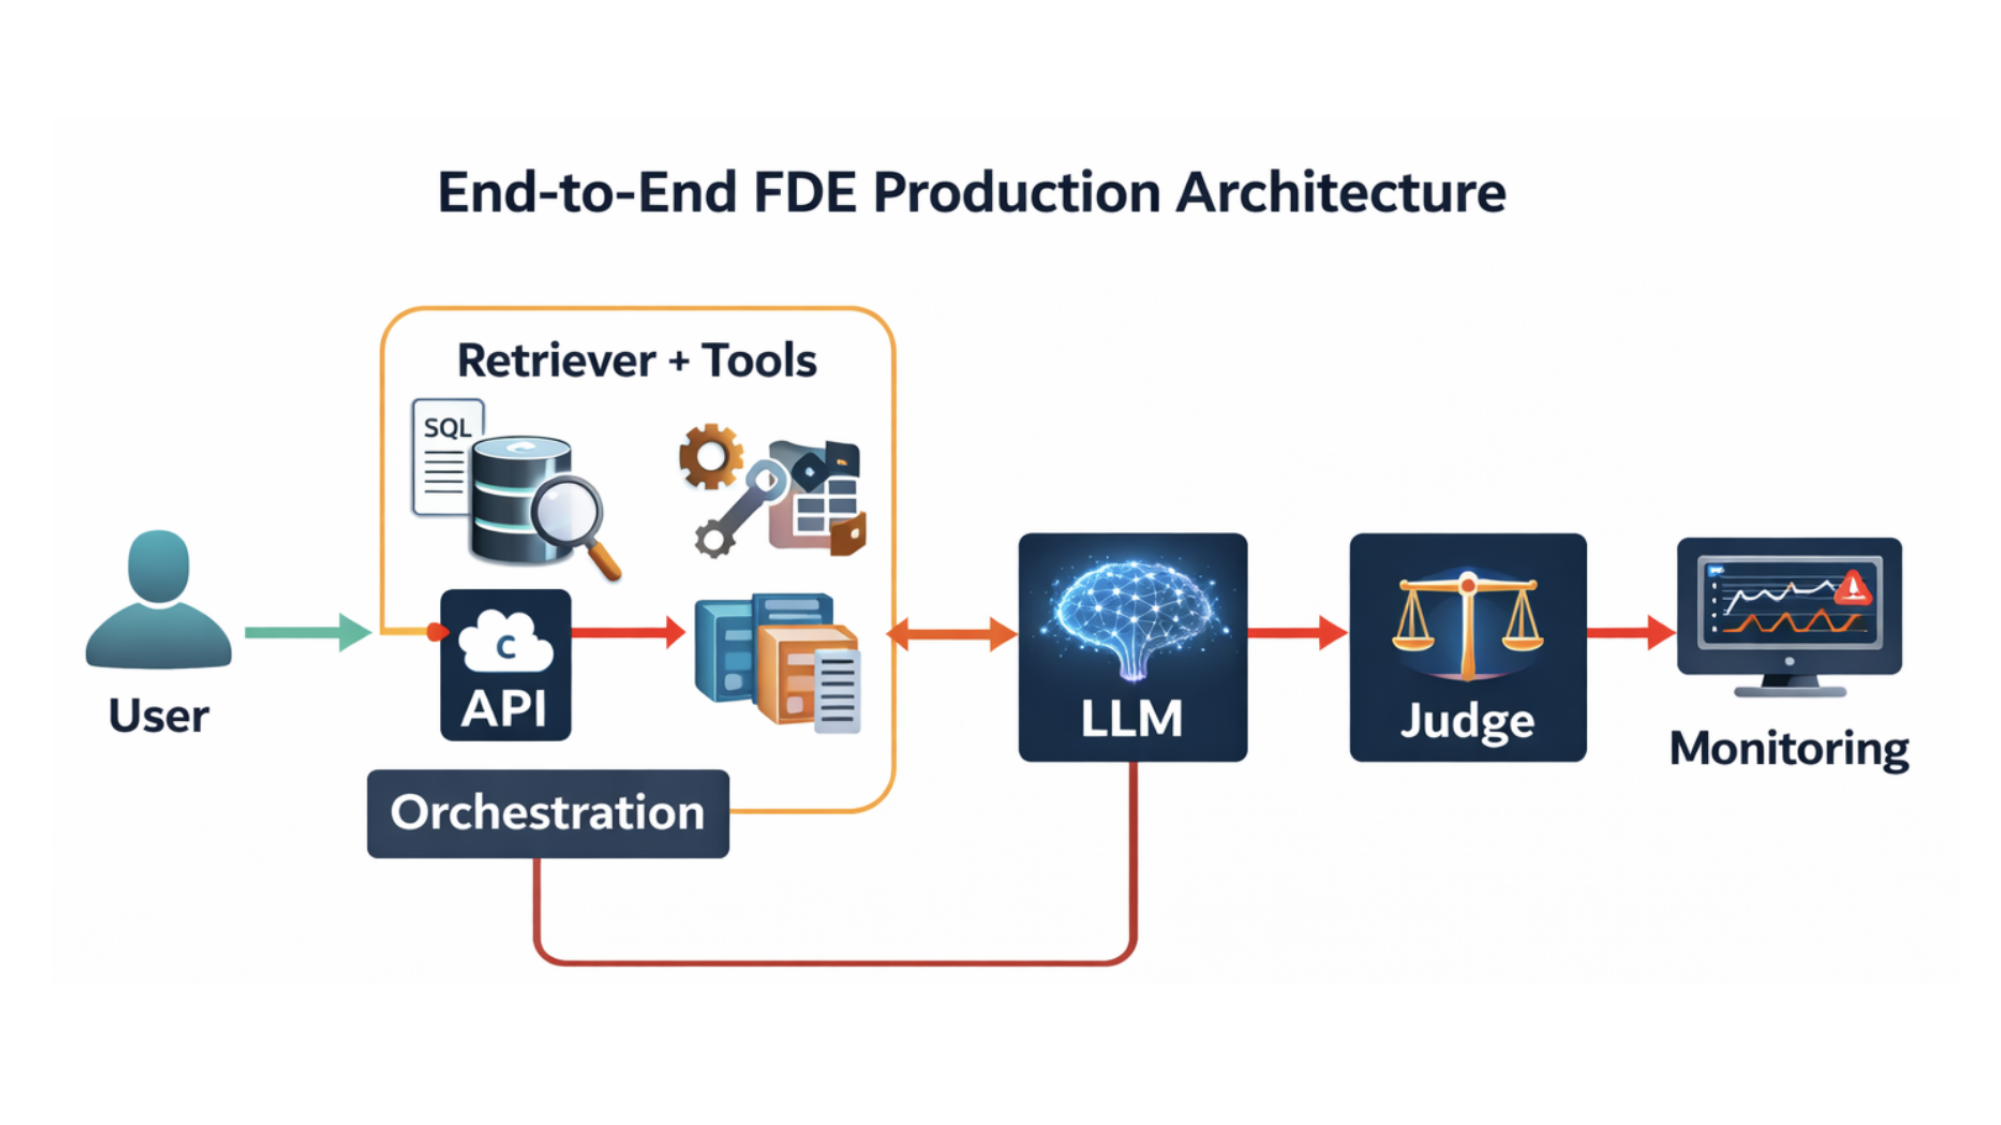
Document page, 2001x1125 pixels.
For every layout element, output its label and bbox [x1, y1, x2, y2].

picture [52, 116, 1960, 985]
